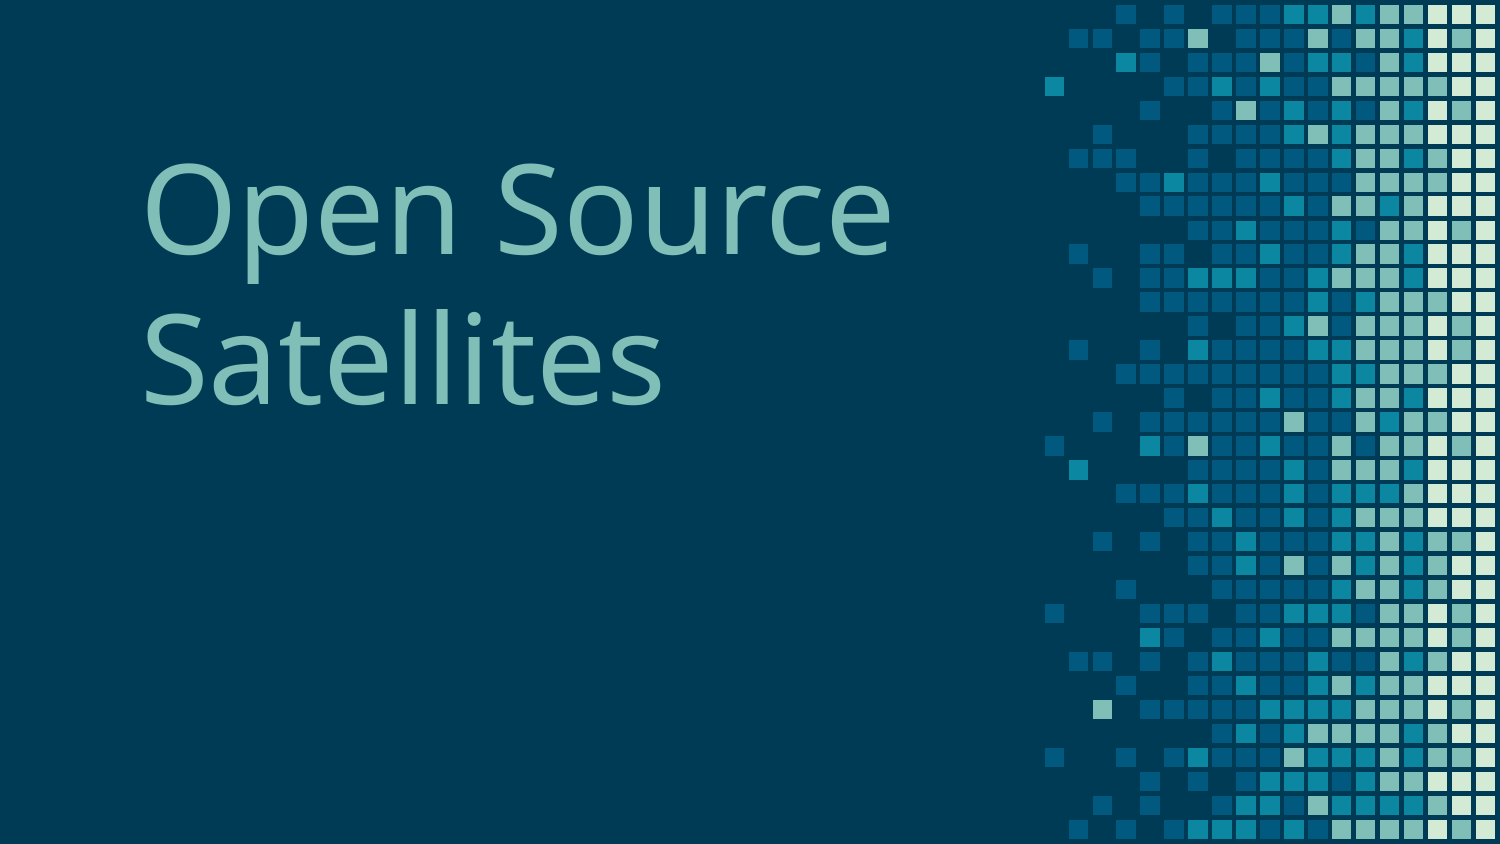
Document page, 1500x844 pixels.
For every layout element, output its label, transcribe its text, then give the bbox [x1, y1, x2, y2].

picture [543, 336, 600, 405]
picture [494, 322, 533, 405]
picture [330, 336, 387, 405]
picture [613, 336, 660, 405]
picture [281, 322, 320, 405]
picture [437, 310, 447, 403]
picture [468, 313, 480, 325]
picture [214, 336, 267, 405]
title Open Source Satellites [125, 114, 1011, 305]
picture [147, 314, 202, 405]
picture [405, 310, 415, 403]
picture [469, 338, 479, 403]
